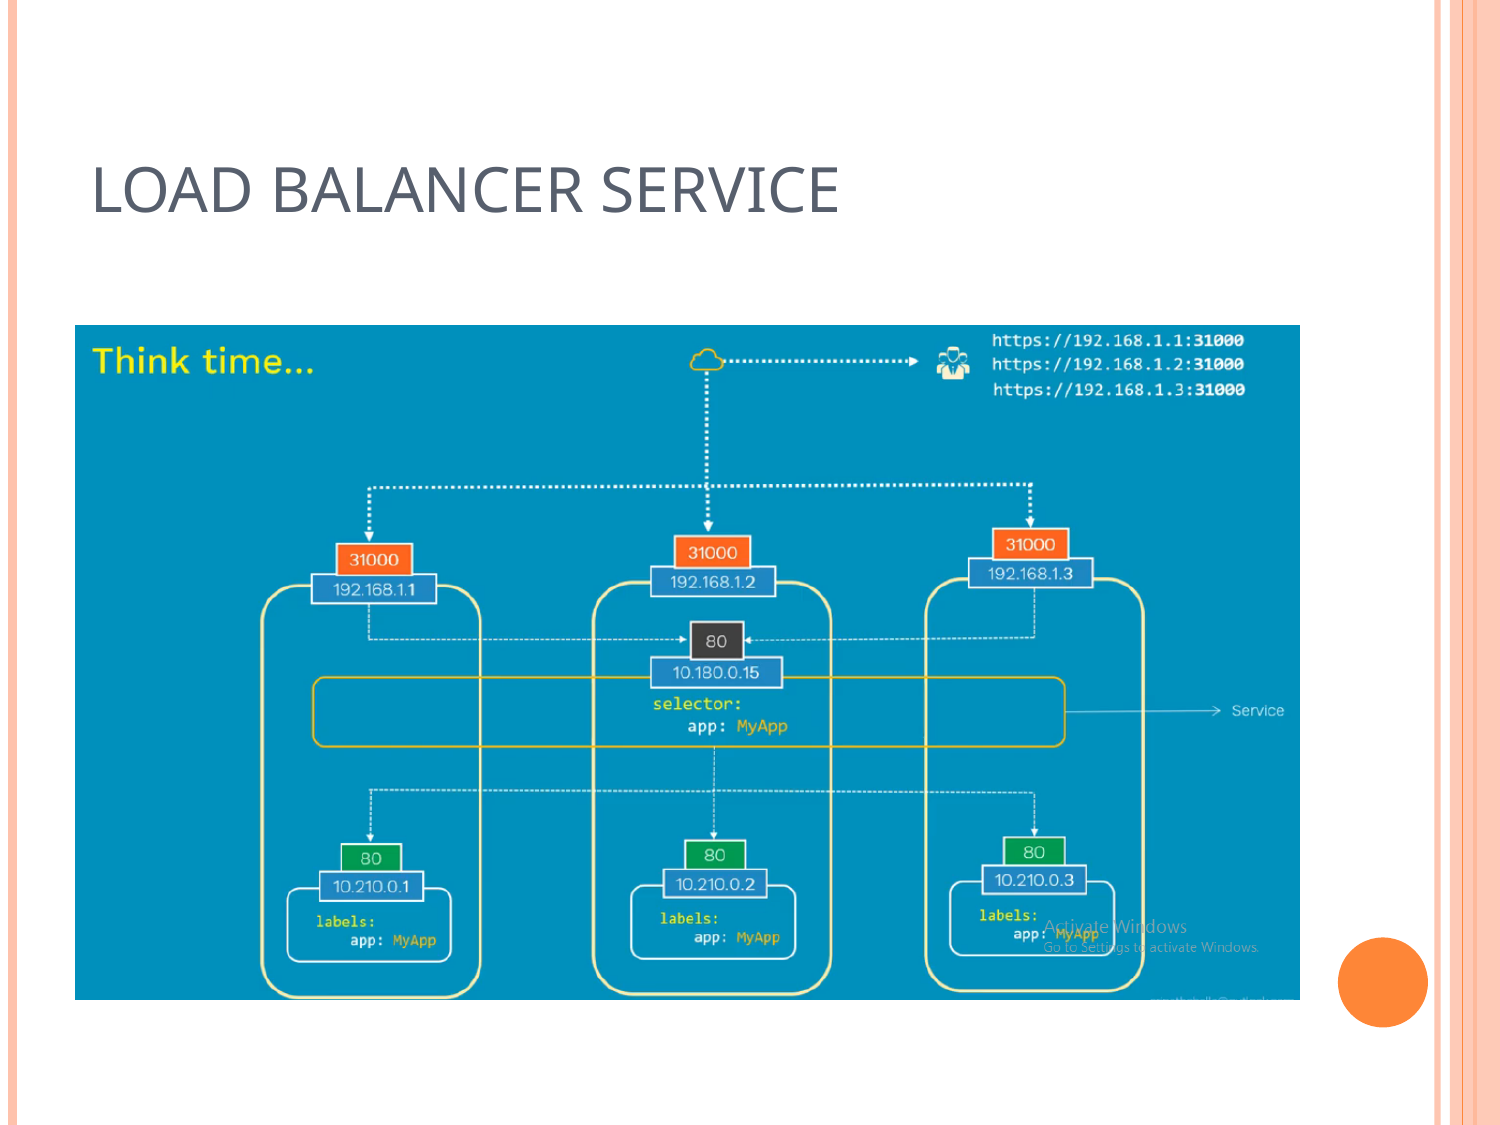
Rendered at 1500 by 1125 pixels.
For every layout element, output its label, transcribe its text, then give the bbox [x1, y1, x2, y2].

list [74, 325, 1301, 1000]
title Load Balancer service [75, 45, 1300, 233]
